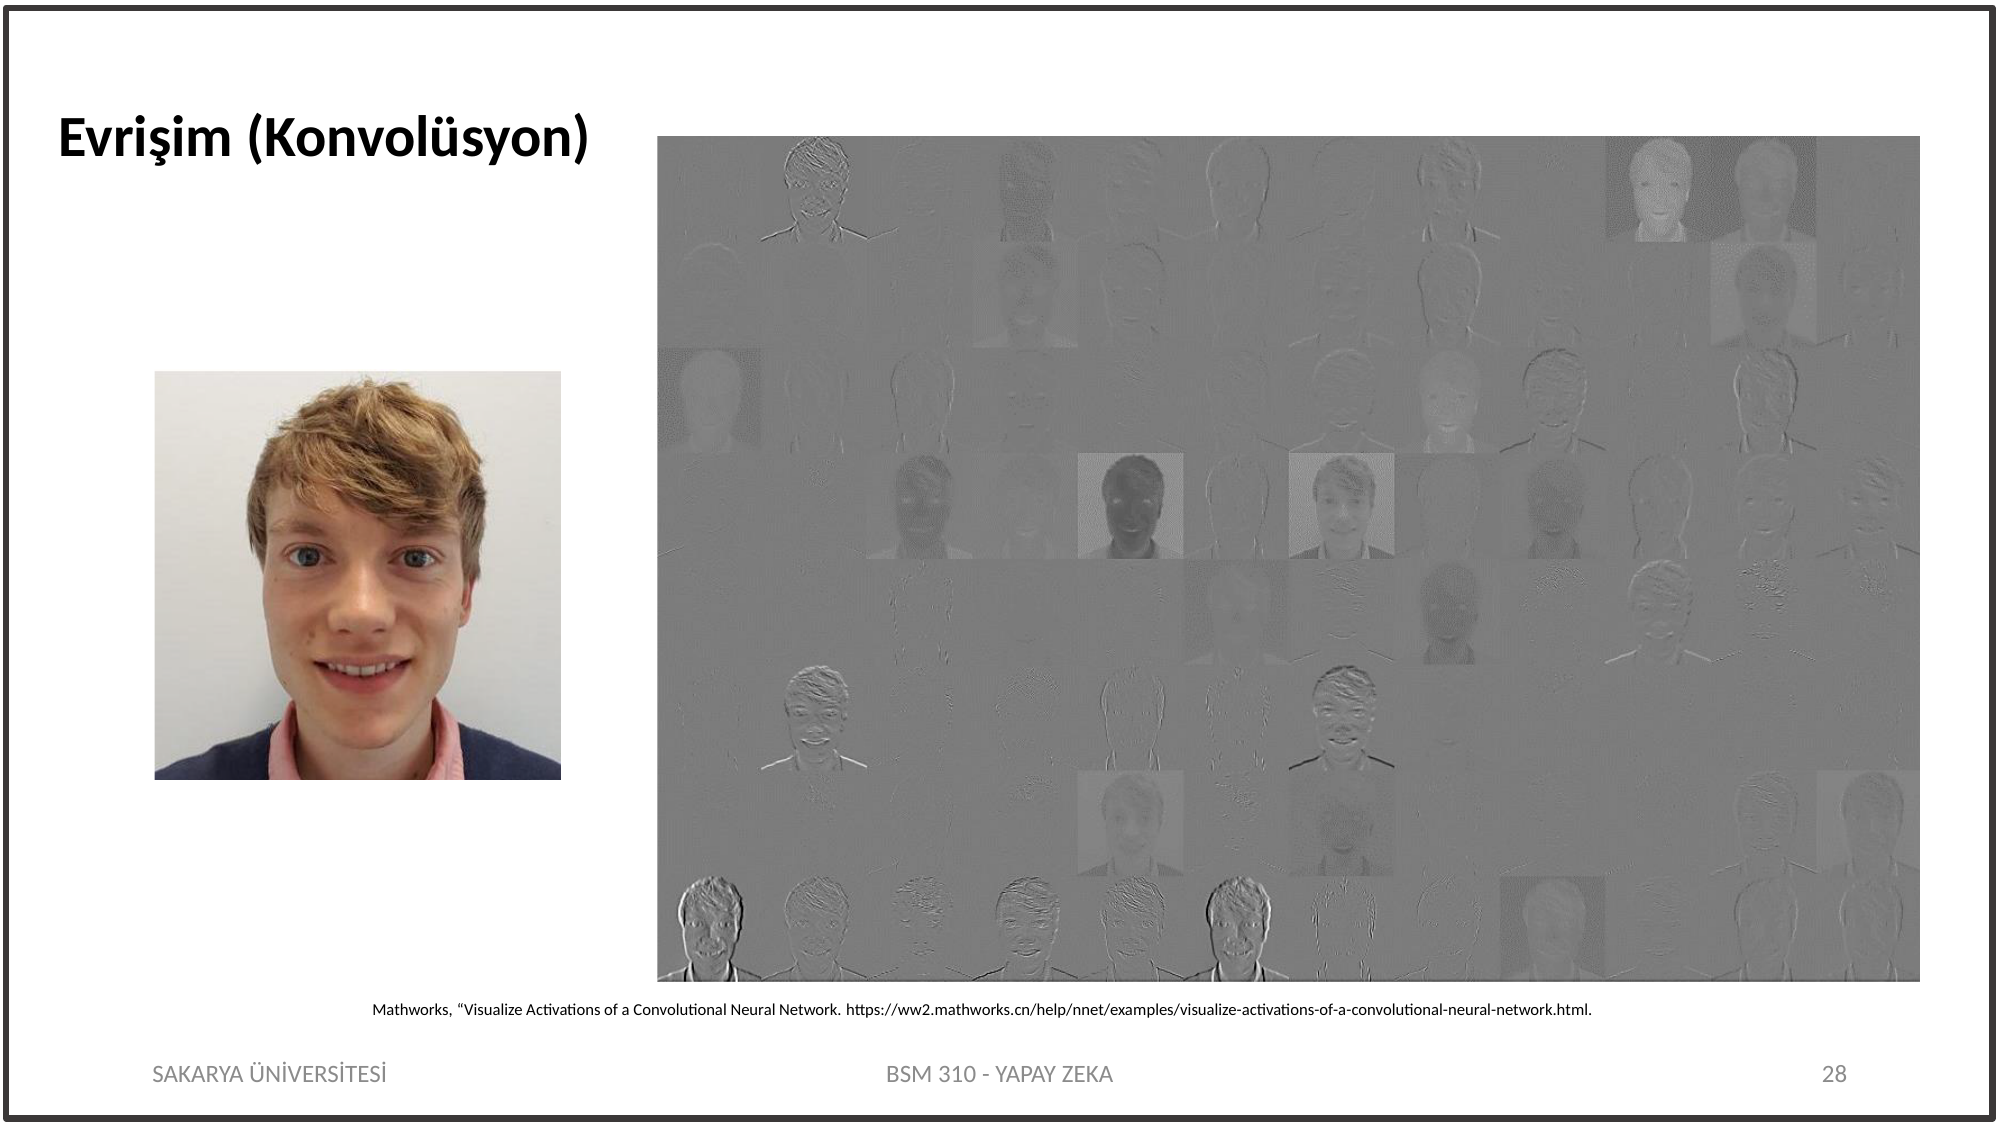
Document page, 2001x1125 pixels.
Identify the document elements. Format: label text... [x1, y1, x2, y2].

footer BSM 310 - YAPAY ZEKA [662, 1042, 1338, 1103]
slide_number 28 [1412, 1042, 1863, 1103]
picture [154, 369, 561, 780]
slide_number SAKARYA ÜNİVERSİTESİ [137, 1042, 588, 1103]
text_box Mathworks, “Visualize Activations of a Convolutional Neural Network. https://ww2.mathworks.cn/help/nnet/examples/visualize-activations-of-a-convolutional-neural-network.html. [357, 991, 1641, 1027]
picture [657, 136, 1921, 982]
list Evrişim (Konvolüsyon) [6, 7, 1993, 1119]
